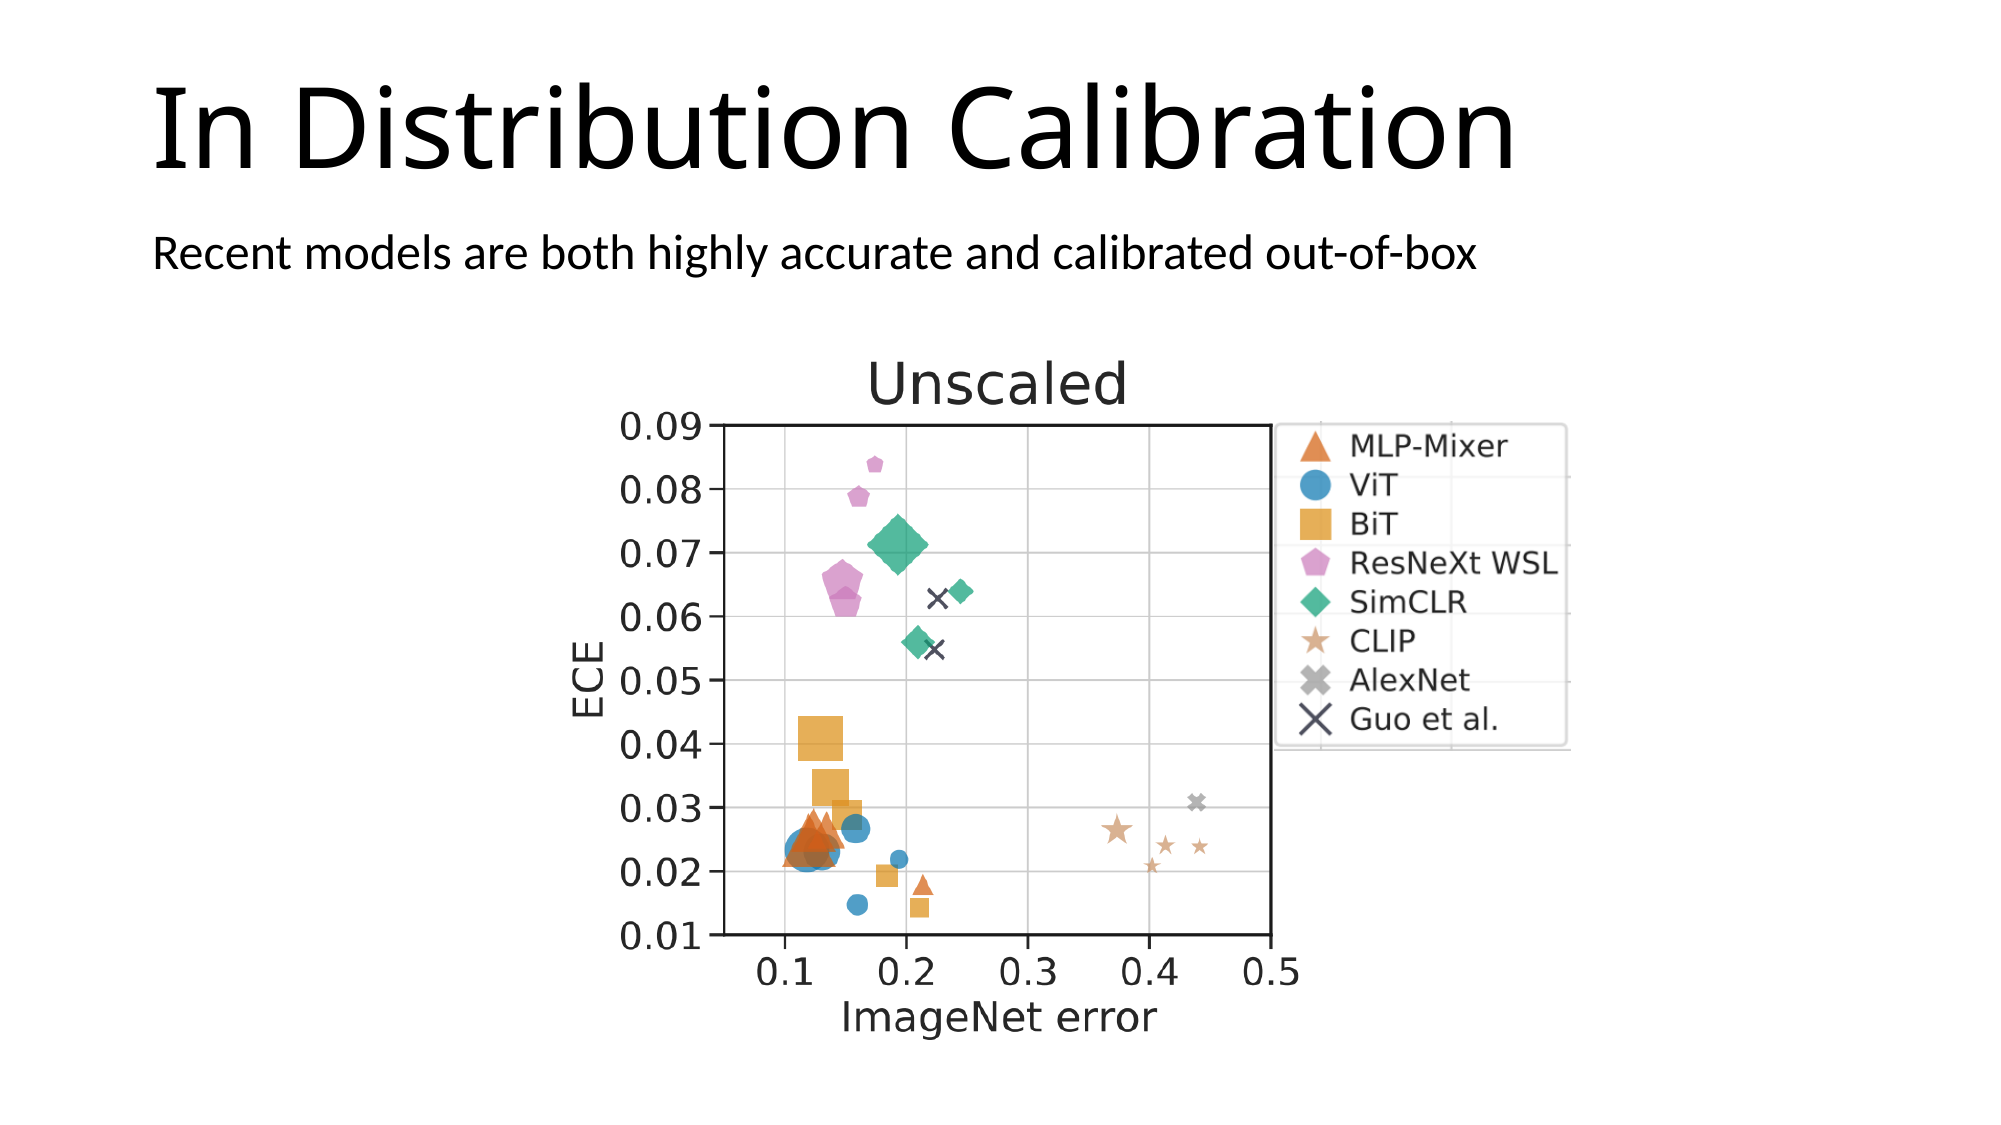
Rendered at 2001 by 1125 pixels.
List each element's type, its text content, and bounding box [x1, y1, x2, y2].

list Recent models are both highly accurate and calibrated out-of-box [137, 219, 1863, 291]
title In Distribution Calibration [137, 47, 1863, 201]
picture [550, 331, 1571, 1060]
